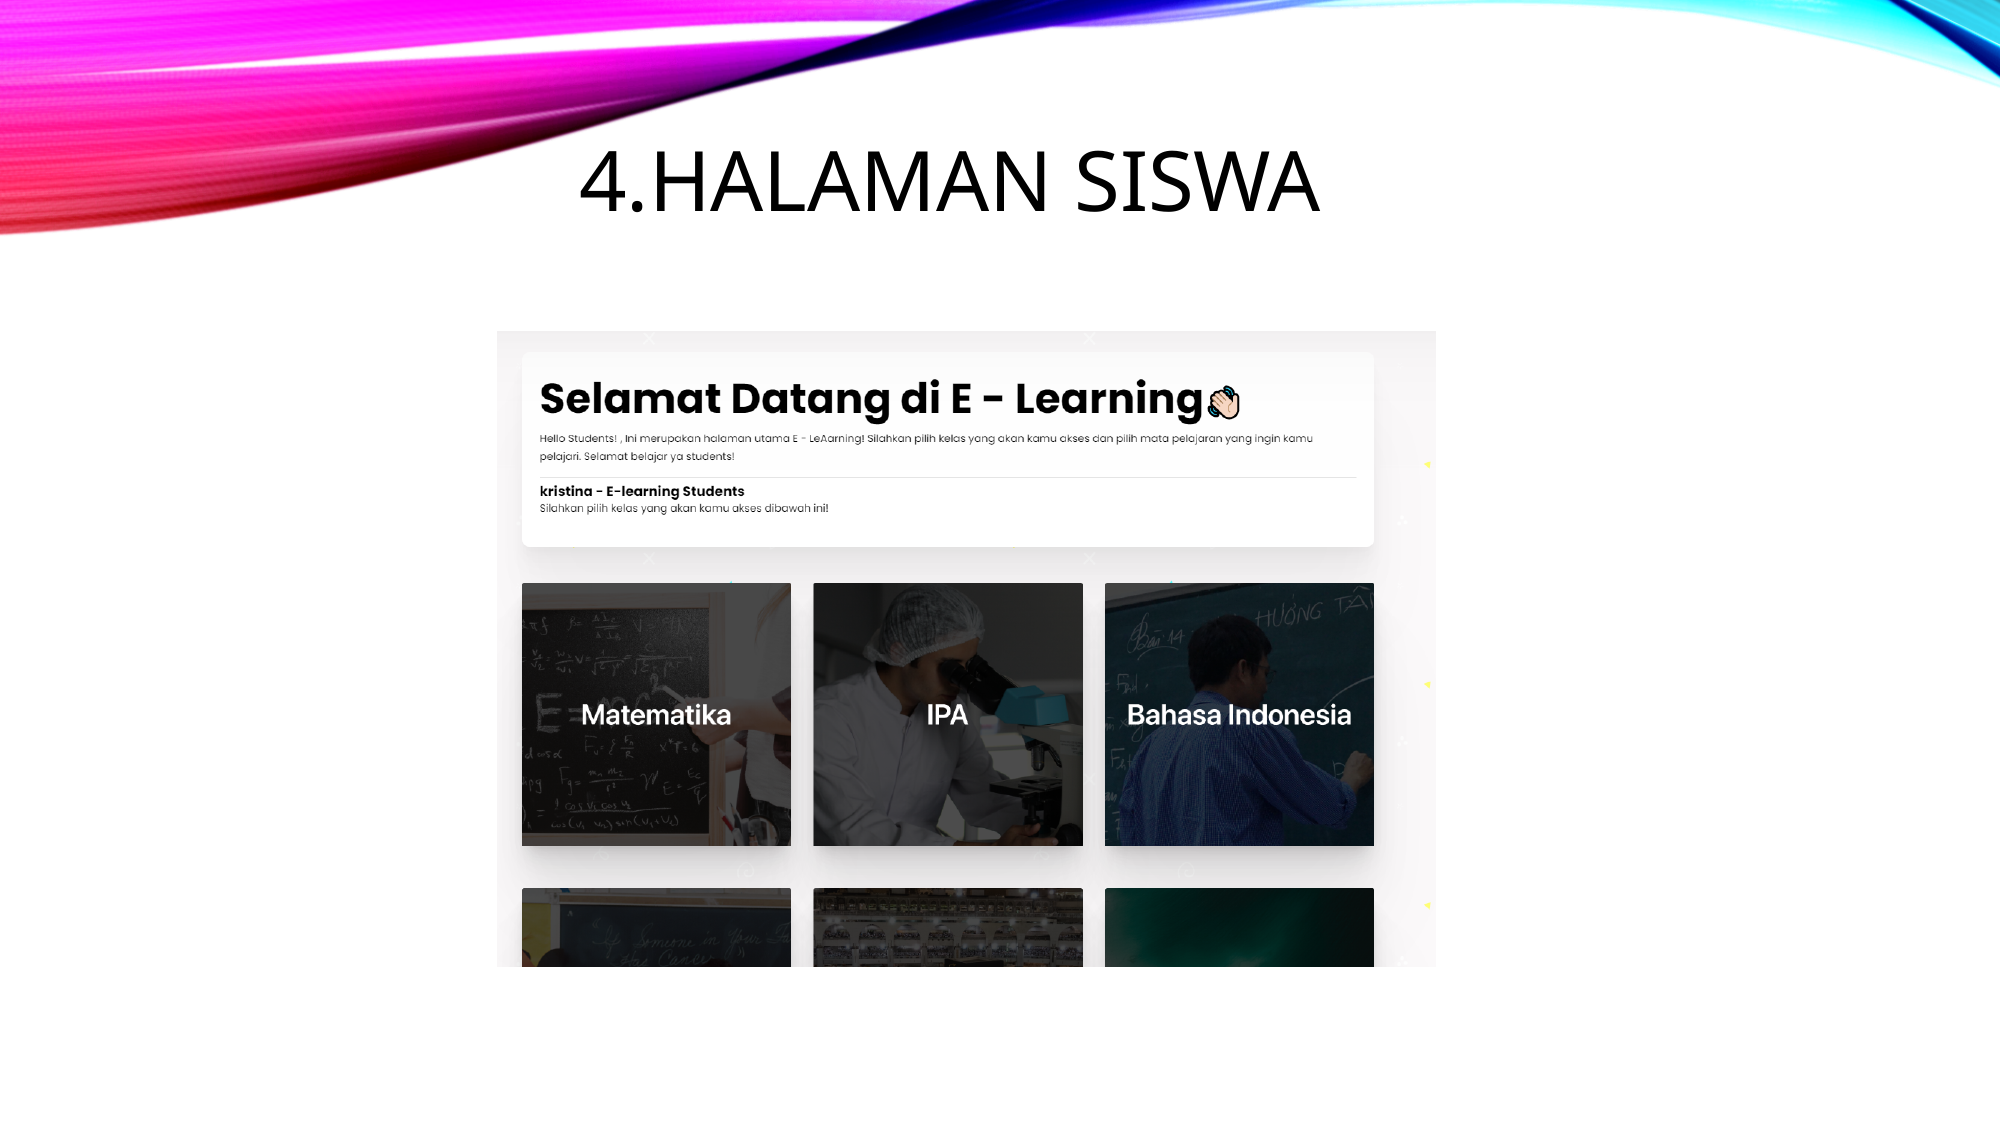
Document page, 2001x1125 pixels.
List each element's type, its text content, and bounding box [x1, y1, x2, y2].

title 4.halaman siswa [244, 101, 1657, 299]
picture [0, 0, 2000, 237]
text_box [131, 299, 1747, 816]
picture [497, 331, 1437, 967]
picture [1910, 0, 2000, 45]
picture [1890, 0, 2000, 75]
